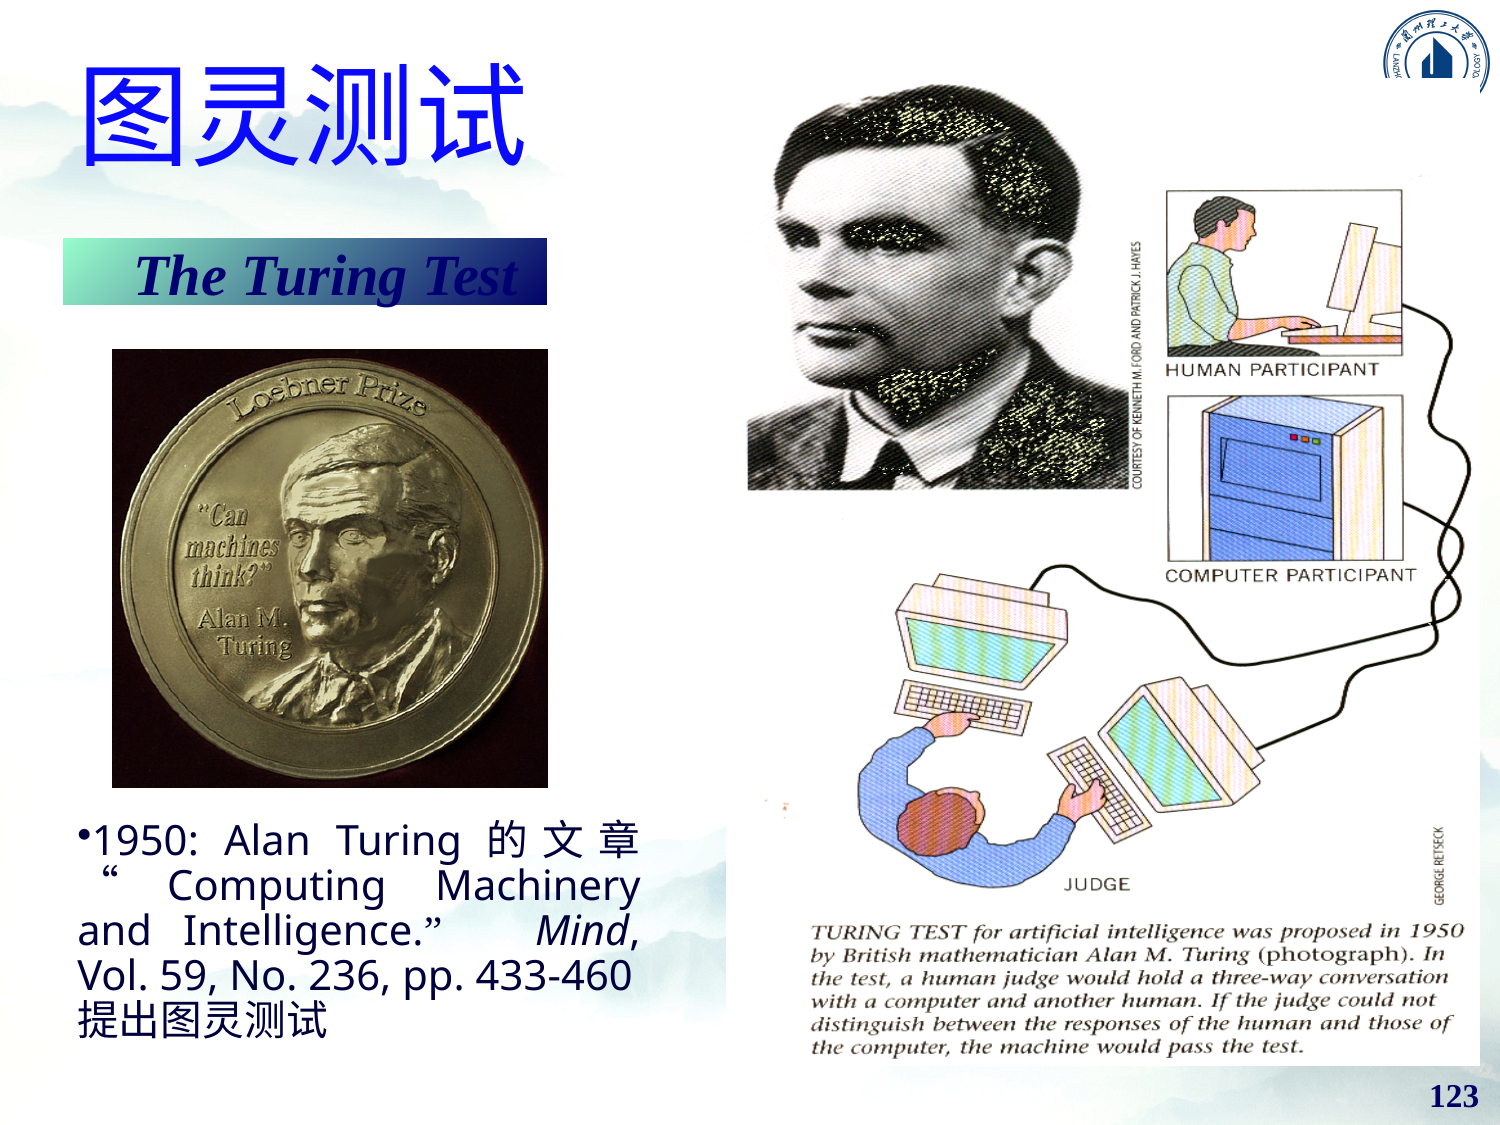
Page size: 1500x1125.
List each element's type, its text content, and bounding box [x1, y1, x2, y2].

slide_number 123 [1181, 1066, 1495, 1125]
list The Turing Test [62, 237, 548, 306]
picture [0, 0, 1500, 1125]
text_box 1950: Alan Turing的文章 “Computing Machinery and Intelligence.” Mind, Vol. 59, No. 236, pp. 433-460提出图灵测试 [62, 812, 656, 1053]
title 图灵测试 [62, 49, 1338, 175]
